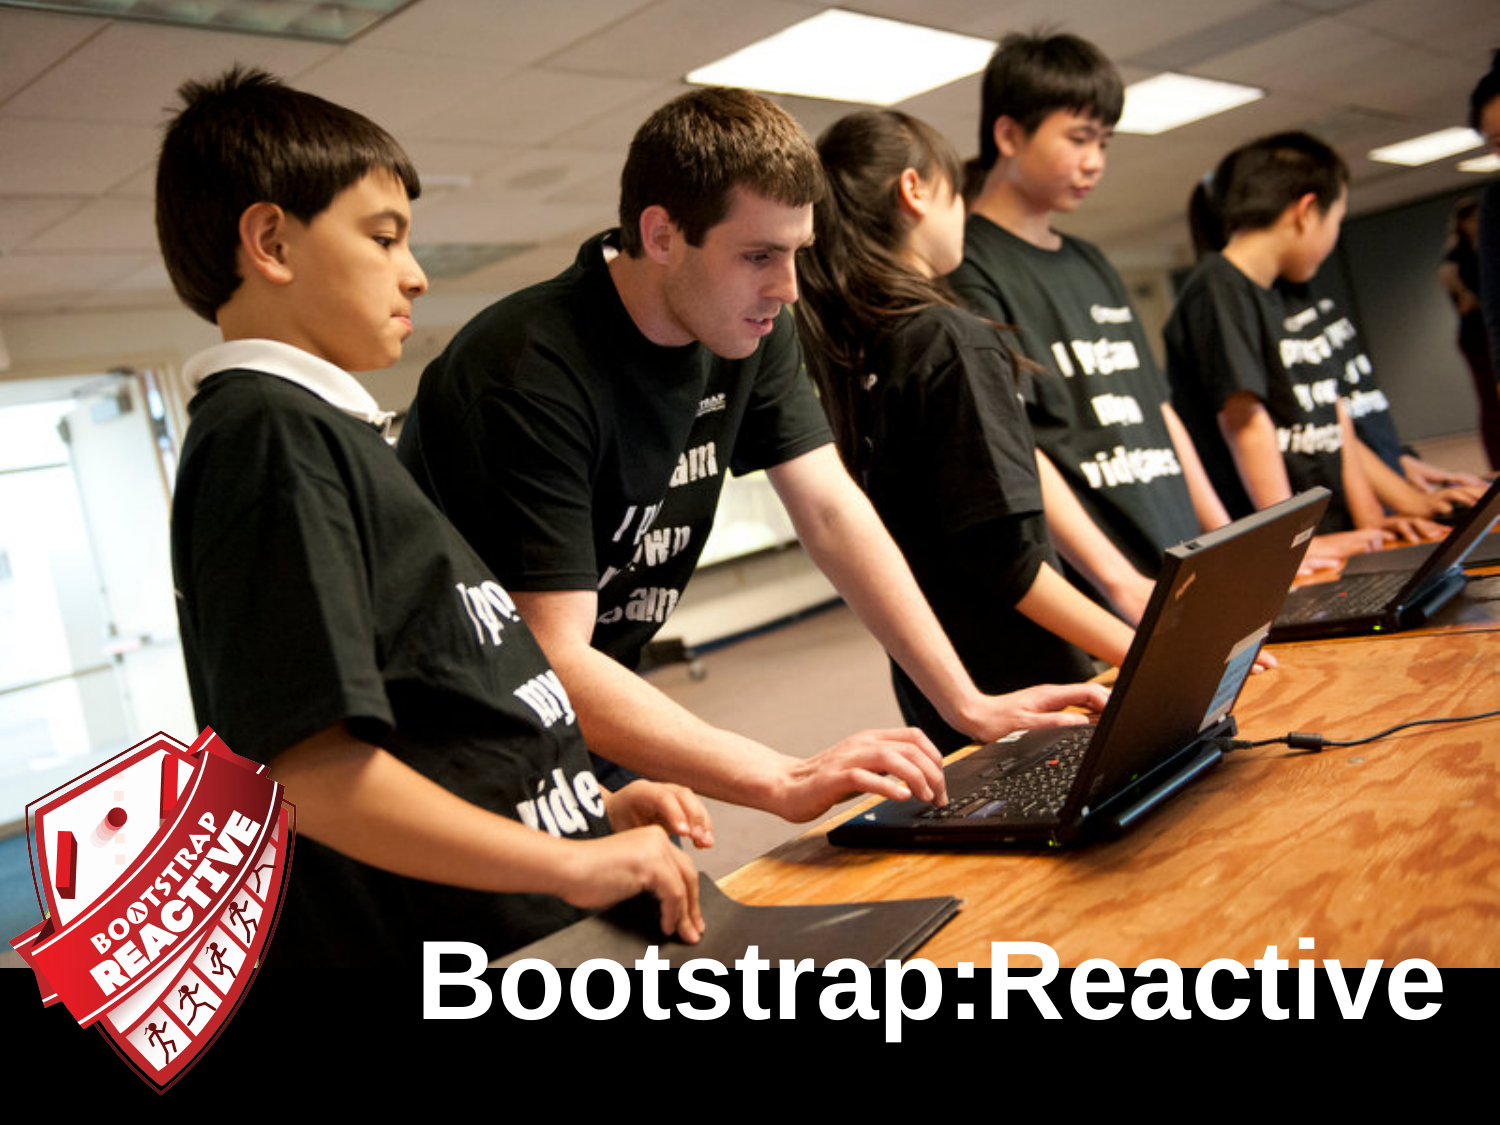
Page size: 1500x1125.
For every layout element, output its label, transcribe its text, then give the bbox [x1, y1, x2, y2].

picture [0, 0, 1500, 1095]
title Bootstrap:Reactive [311, 900, 1463, 1095]
